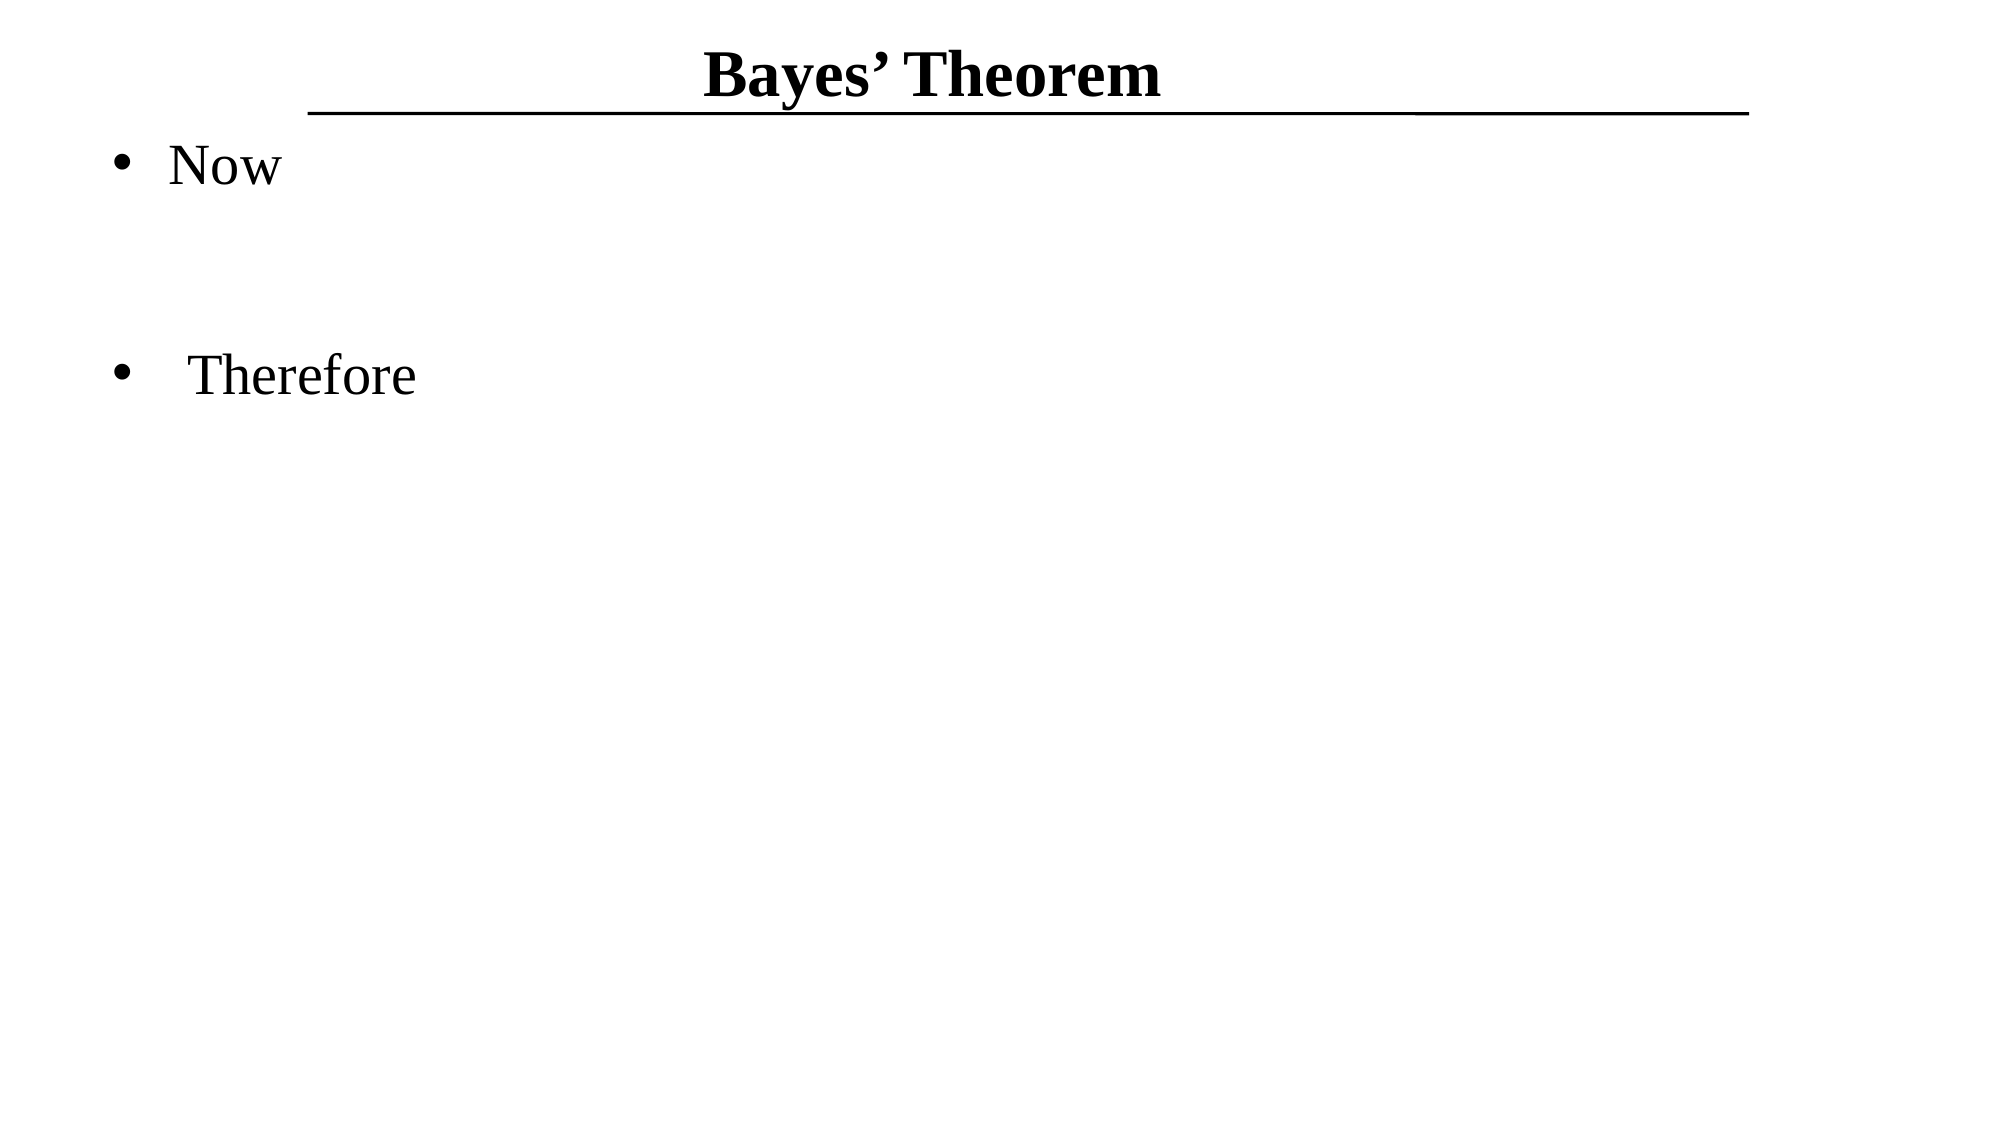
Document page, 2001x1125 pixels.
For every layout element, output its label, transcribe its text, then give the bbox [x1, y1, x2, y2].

text_box Bayes’ Theorem [688, 114, 1194, 118]
text_box Bayes’ Theorem [688, 22, 1194, 113]
